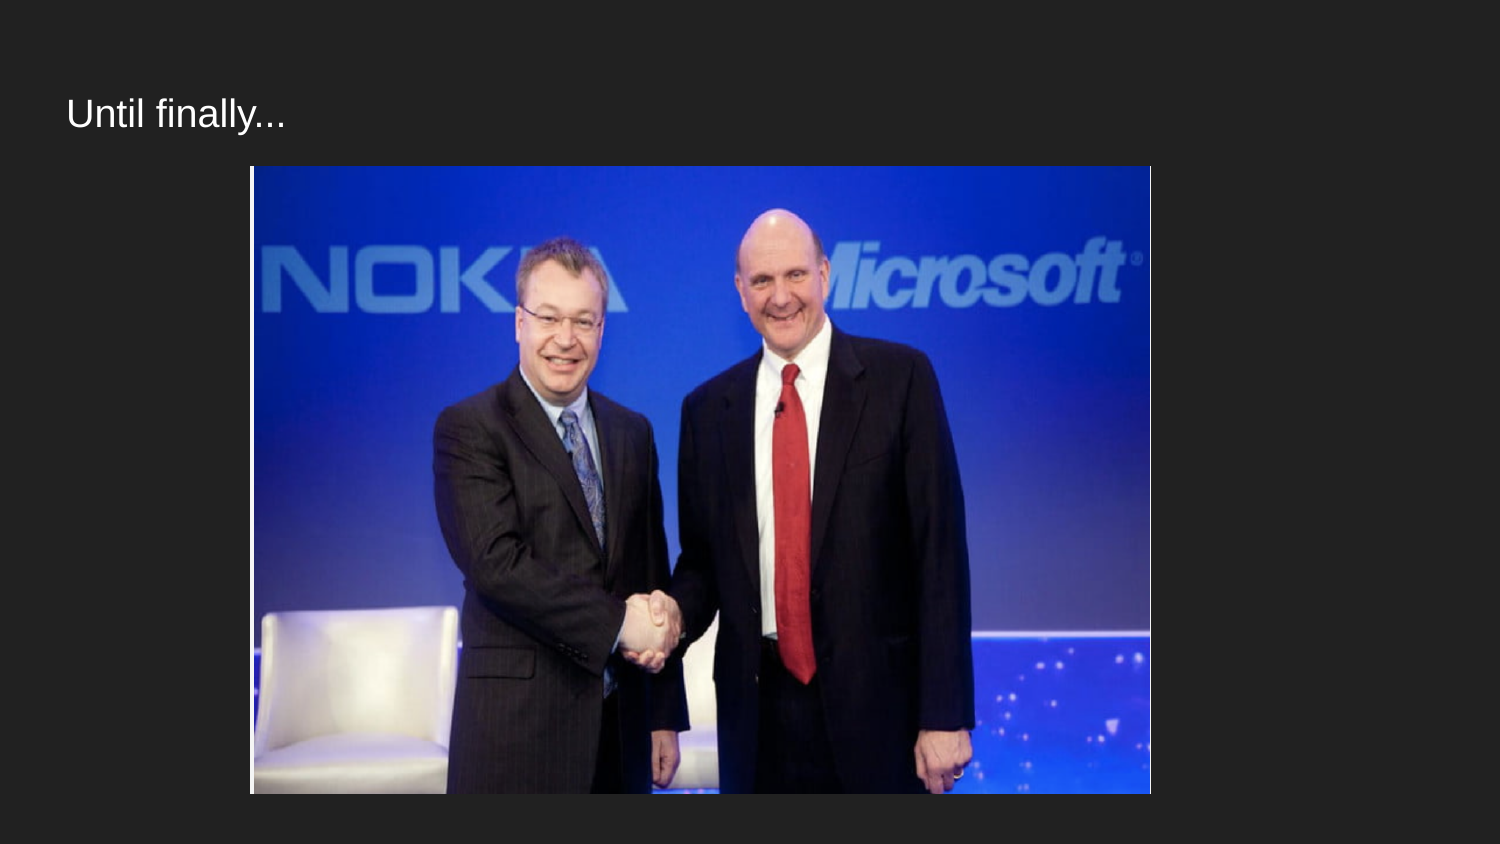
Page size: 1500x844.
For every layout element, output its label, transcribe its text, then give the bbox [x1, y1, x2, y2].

title Until finally... [51, 72, 1449, 167]
picture [250, 166, 1152, 794]
